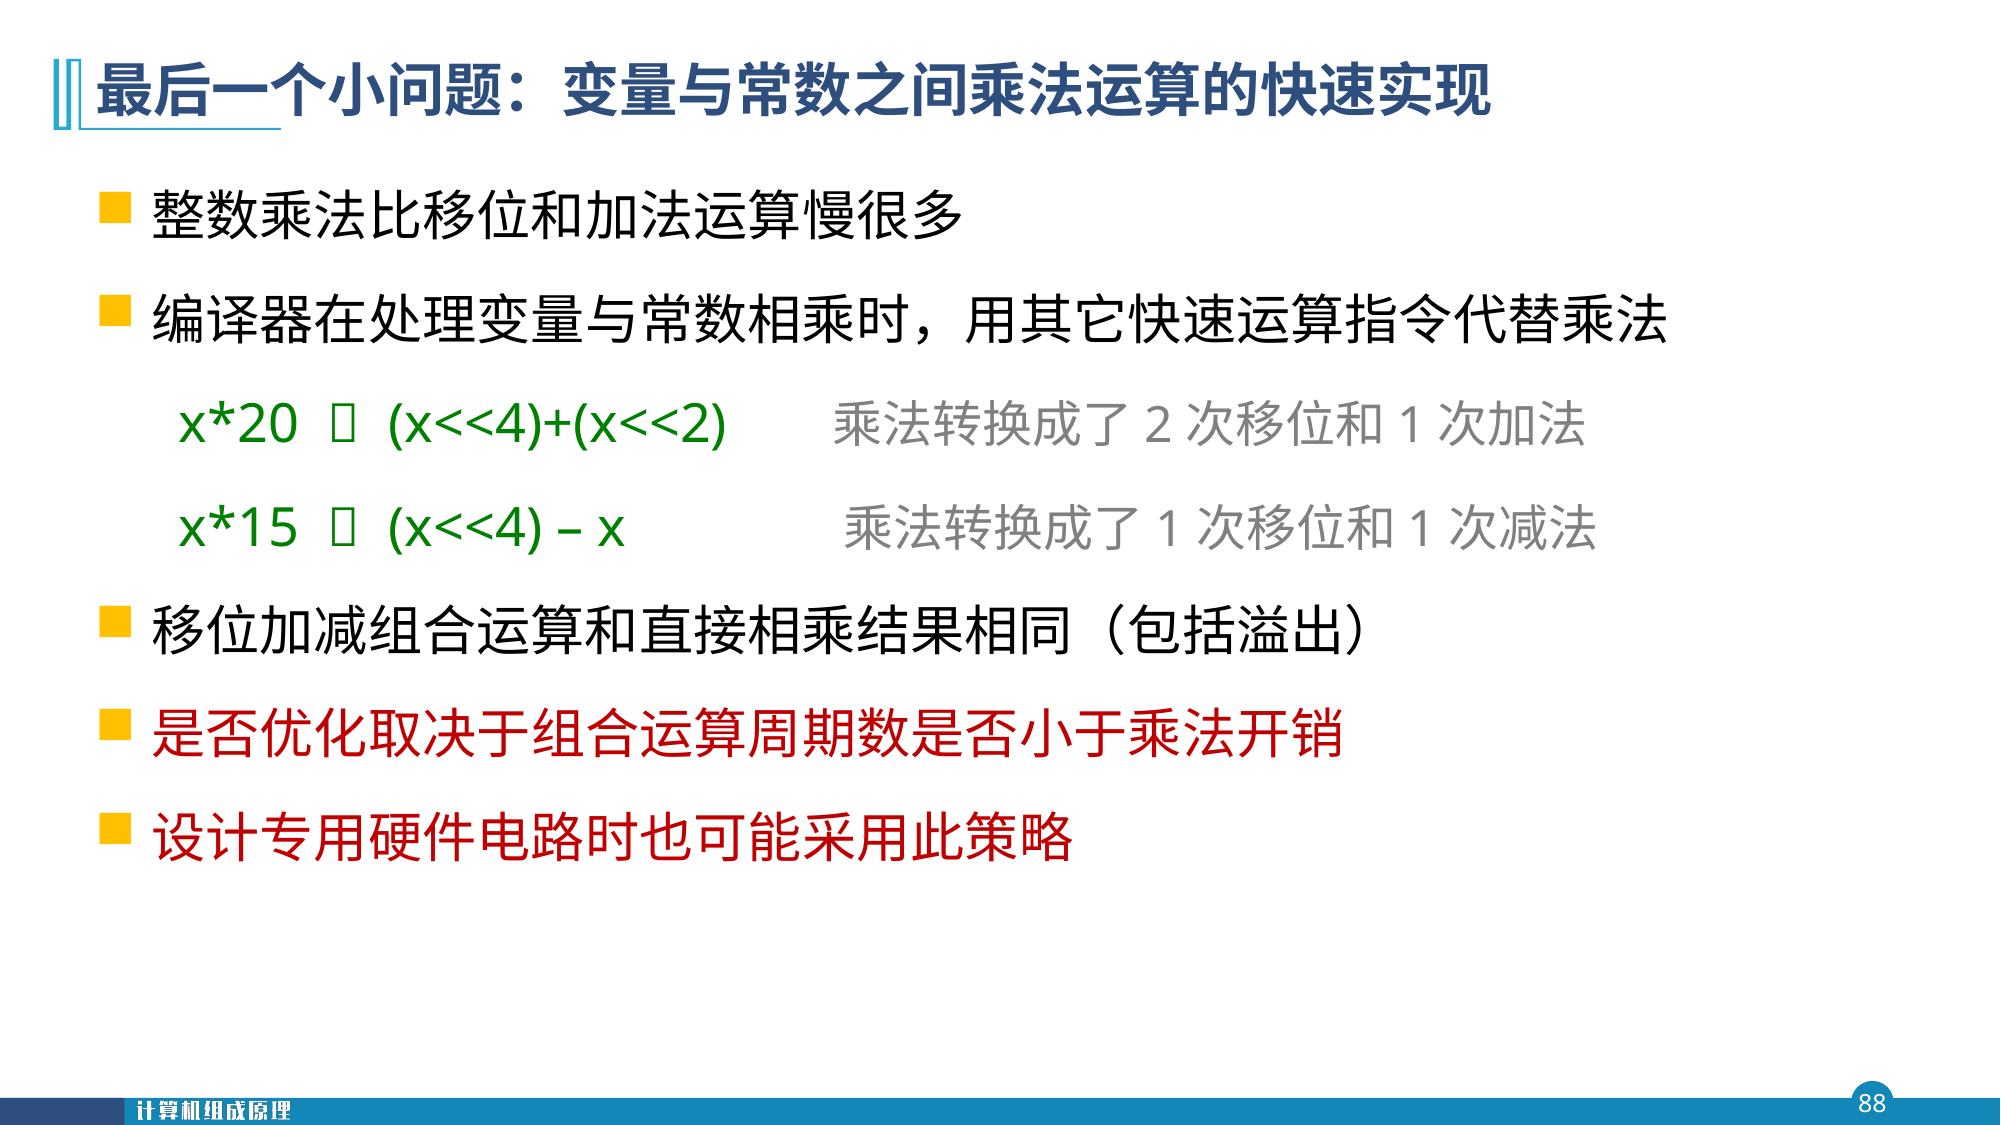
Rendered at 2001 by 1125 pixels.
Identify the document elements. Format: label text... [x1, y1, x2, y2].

list 整数乘法比移位和加法运算慢很多 编译器在处理变量与常数相乘时，用其它快速运算指令代替乘法 x*20  (x<<4)+(x<<2) 乘法转换成了2次移位和1次加法 x*15  (x<<4) – x 乘法转换成了1次移位和1次减法 移位加减组合运算和直接相乘结果相同（包括溢出） 是否优化取决于组合运算周期数是否小于乘法开销 设计专用硬件电路时也可能采用此策略 [80, 154, 1805, 965]
title 最后一个小问题：变量与常数之间乘法运算的快速实现 [80, 42, 1805, 144]
